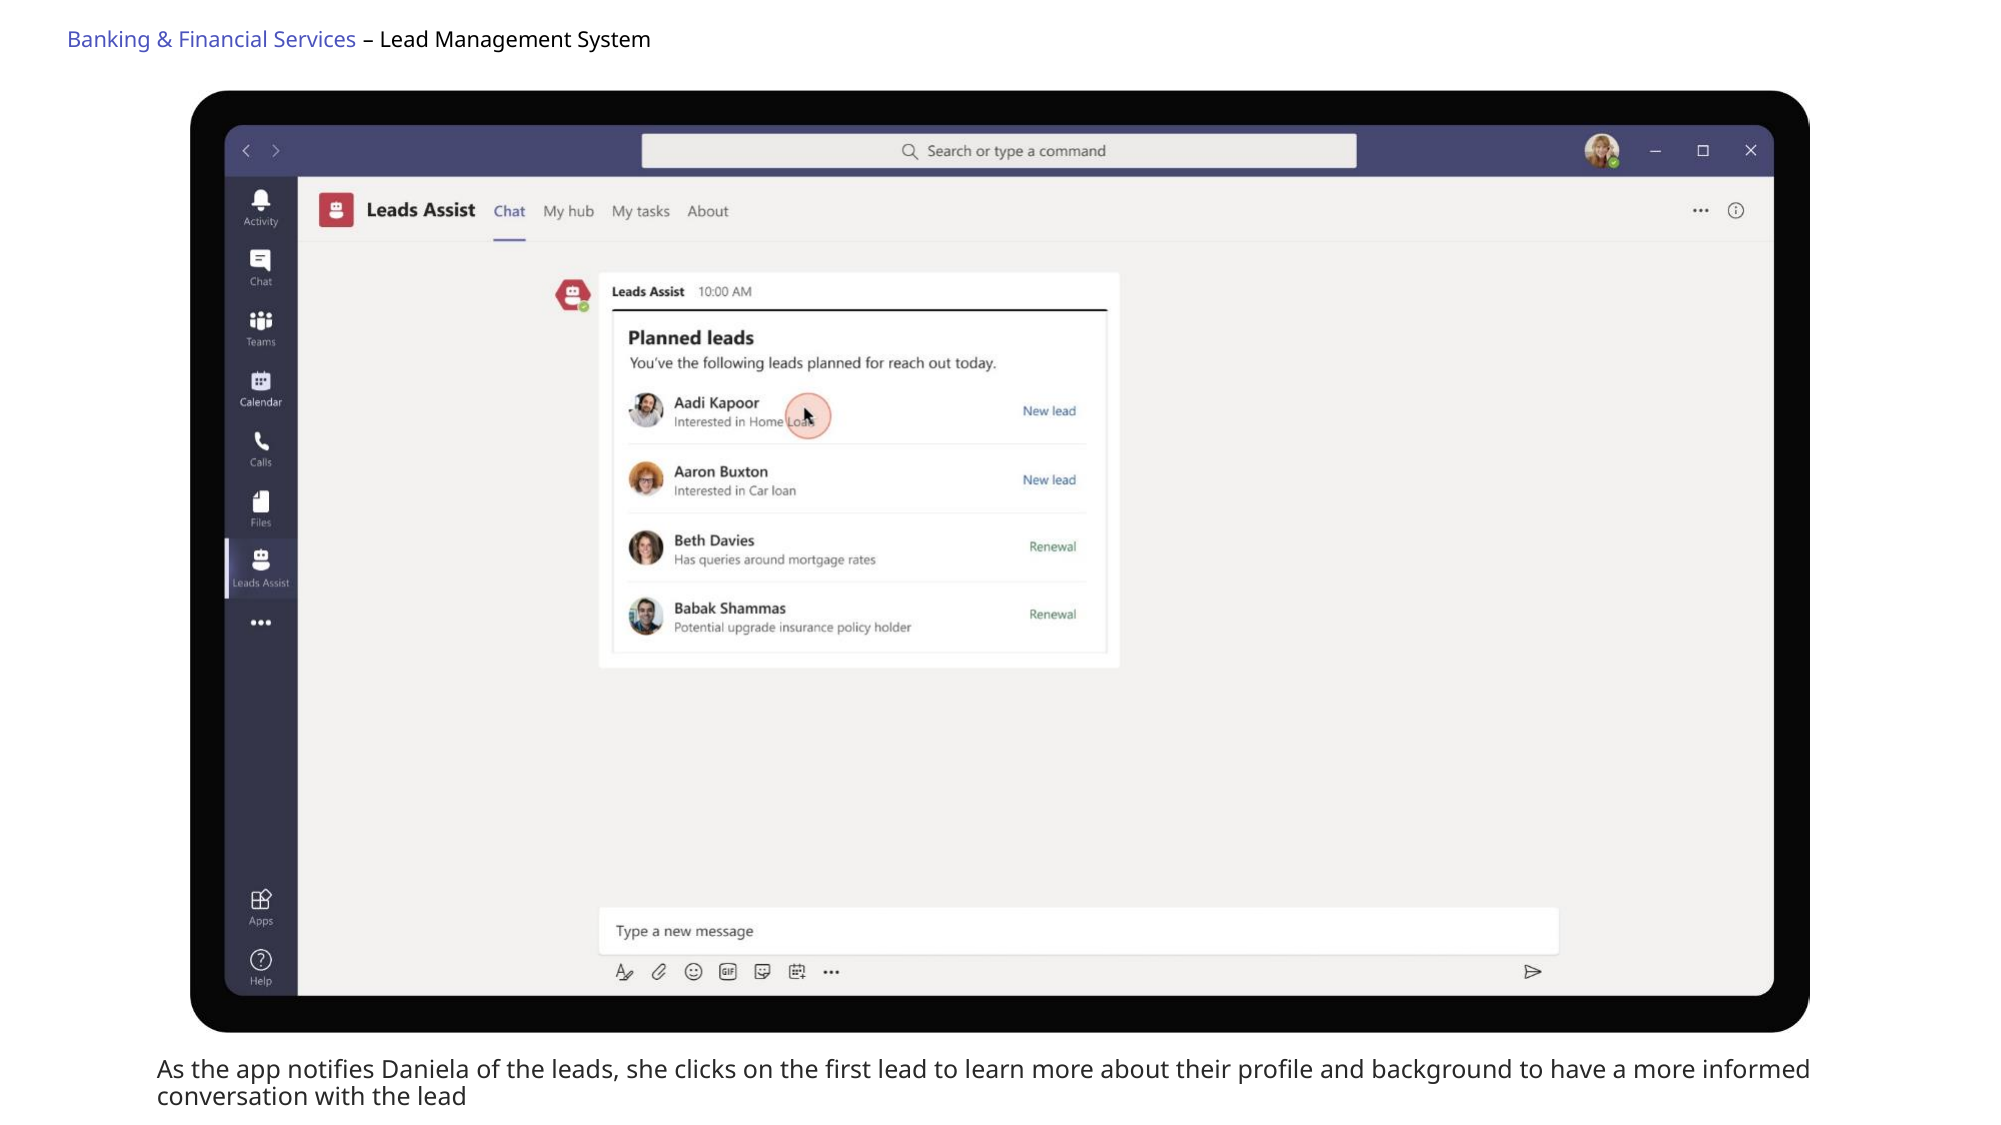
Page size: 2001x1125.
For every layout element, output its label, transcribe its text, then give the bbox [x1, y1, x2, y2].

picture [190, 89, 1811, 1034]
text_box As the app notifies Daniela of the leads, she clicks on the first lead to learn more about their profile and background to have a more informed conversation with the lead [126, 1033, 1884, 1125]
text_box Banking & Financial Services – Lead Management System [52, 18, 1552, 60]
